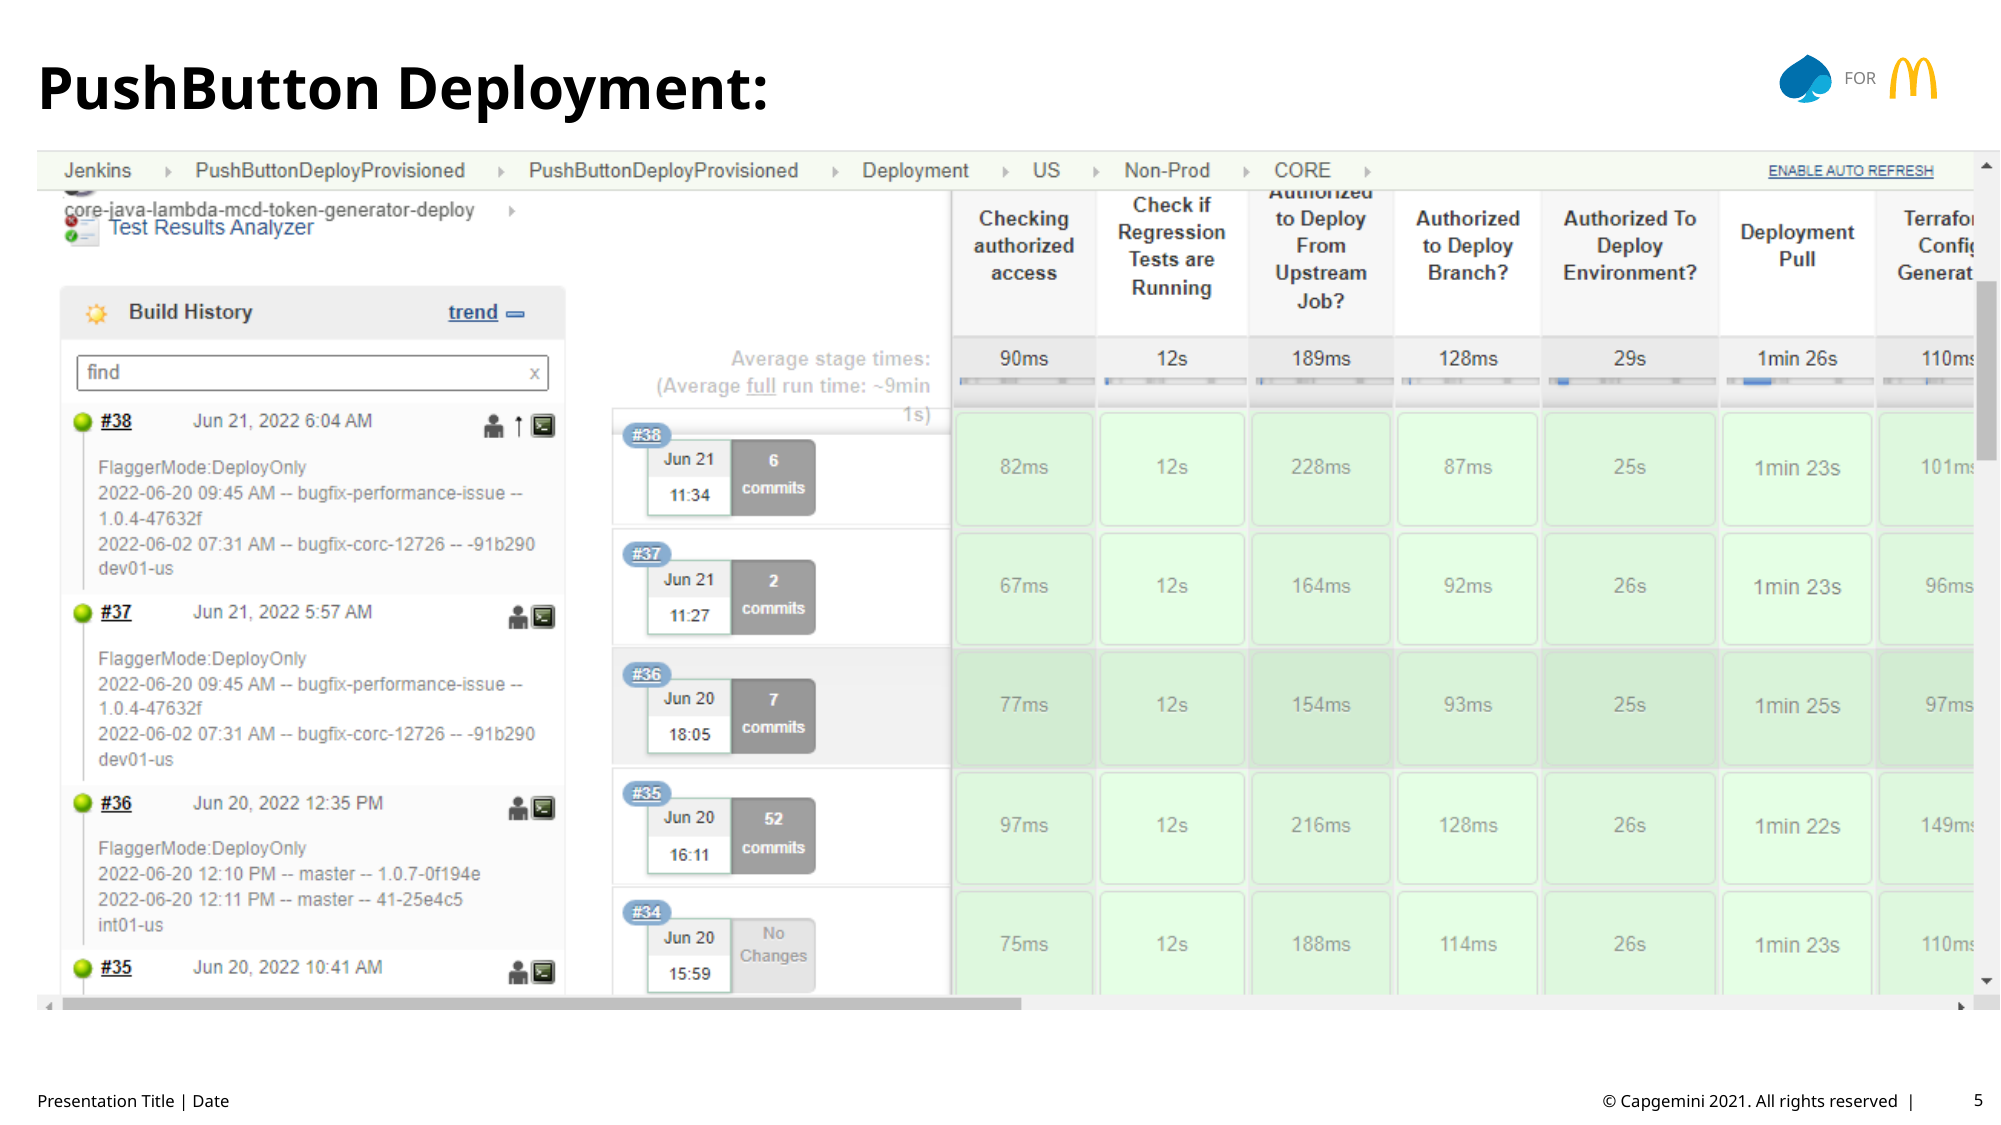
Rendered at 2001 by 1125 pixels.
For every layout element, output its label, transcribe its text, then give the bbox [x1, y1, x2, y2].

title PushButton Deployment: [37, 0, 1755, 149]
picture [37, 149, 2000, 1010]
